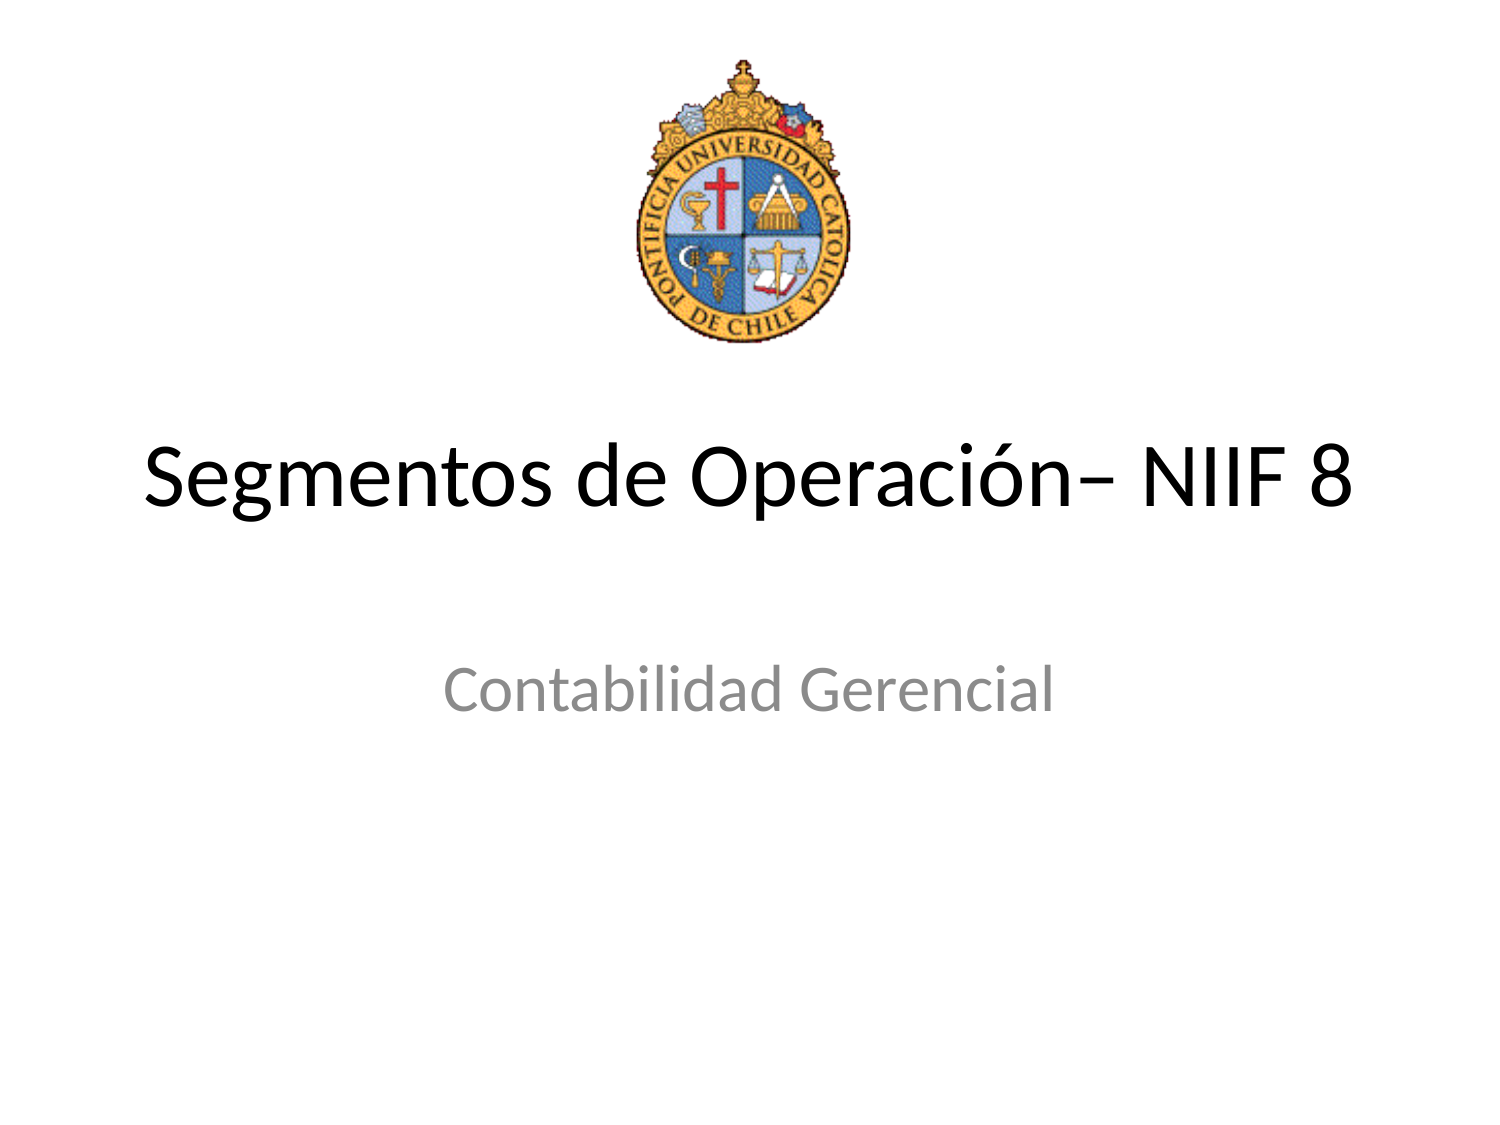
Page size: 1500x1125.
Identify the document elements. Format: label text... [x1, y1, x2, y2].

title Segmentos de Operación– NIIF 8 [112, 349, 1388, 591]
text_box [608, 54, 881, 350]
subtitle Contabilidad Gerencial [225, 637, 1275, 811]
